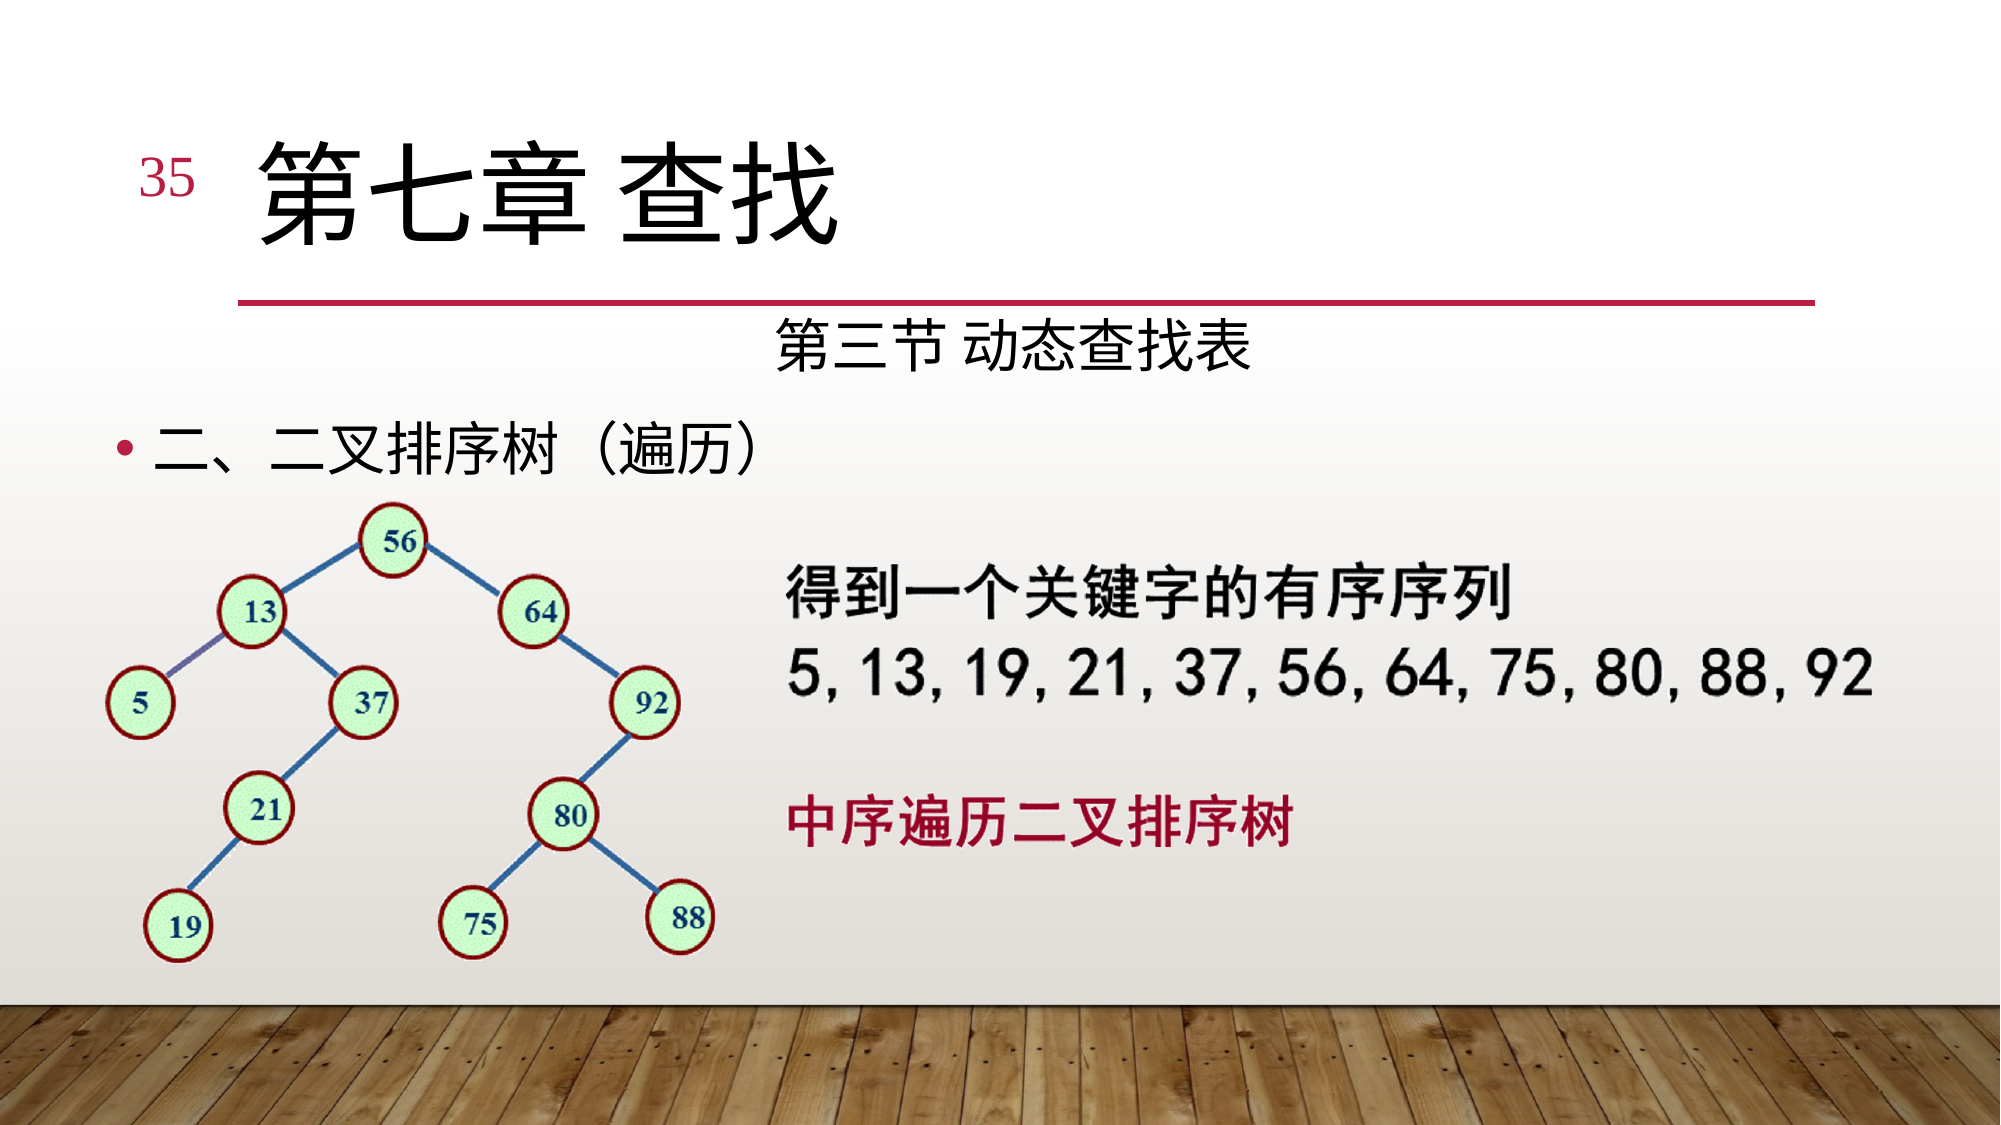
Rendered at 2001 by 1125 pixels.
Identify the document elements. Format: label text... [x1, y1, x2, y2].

slide_number 35 [78, 131, 212, 214]
picture [0, 1005, 2000, 1125]
list 二、二叉排序树（遍历） [100, 390, 2000, 1091]
text_box 第三节 动态查找表 [758, 301, 1666, 387]
picture [785, 634, 1884, 706]
title 第七章 查找 [238, 131, 1814, 305]
picture [785, 786, 1297, 858]
picture [70, 493, 746, 976]
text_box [785, 560, 1514, 625]
